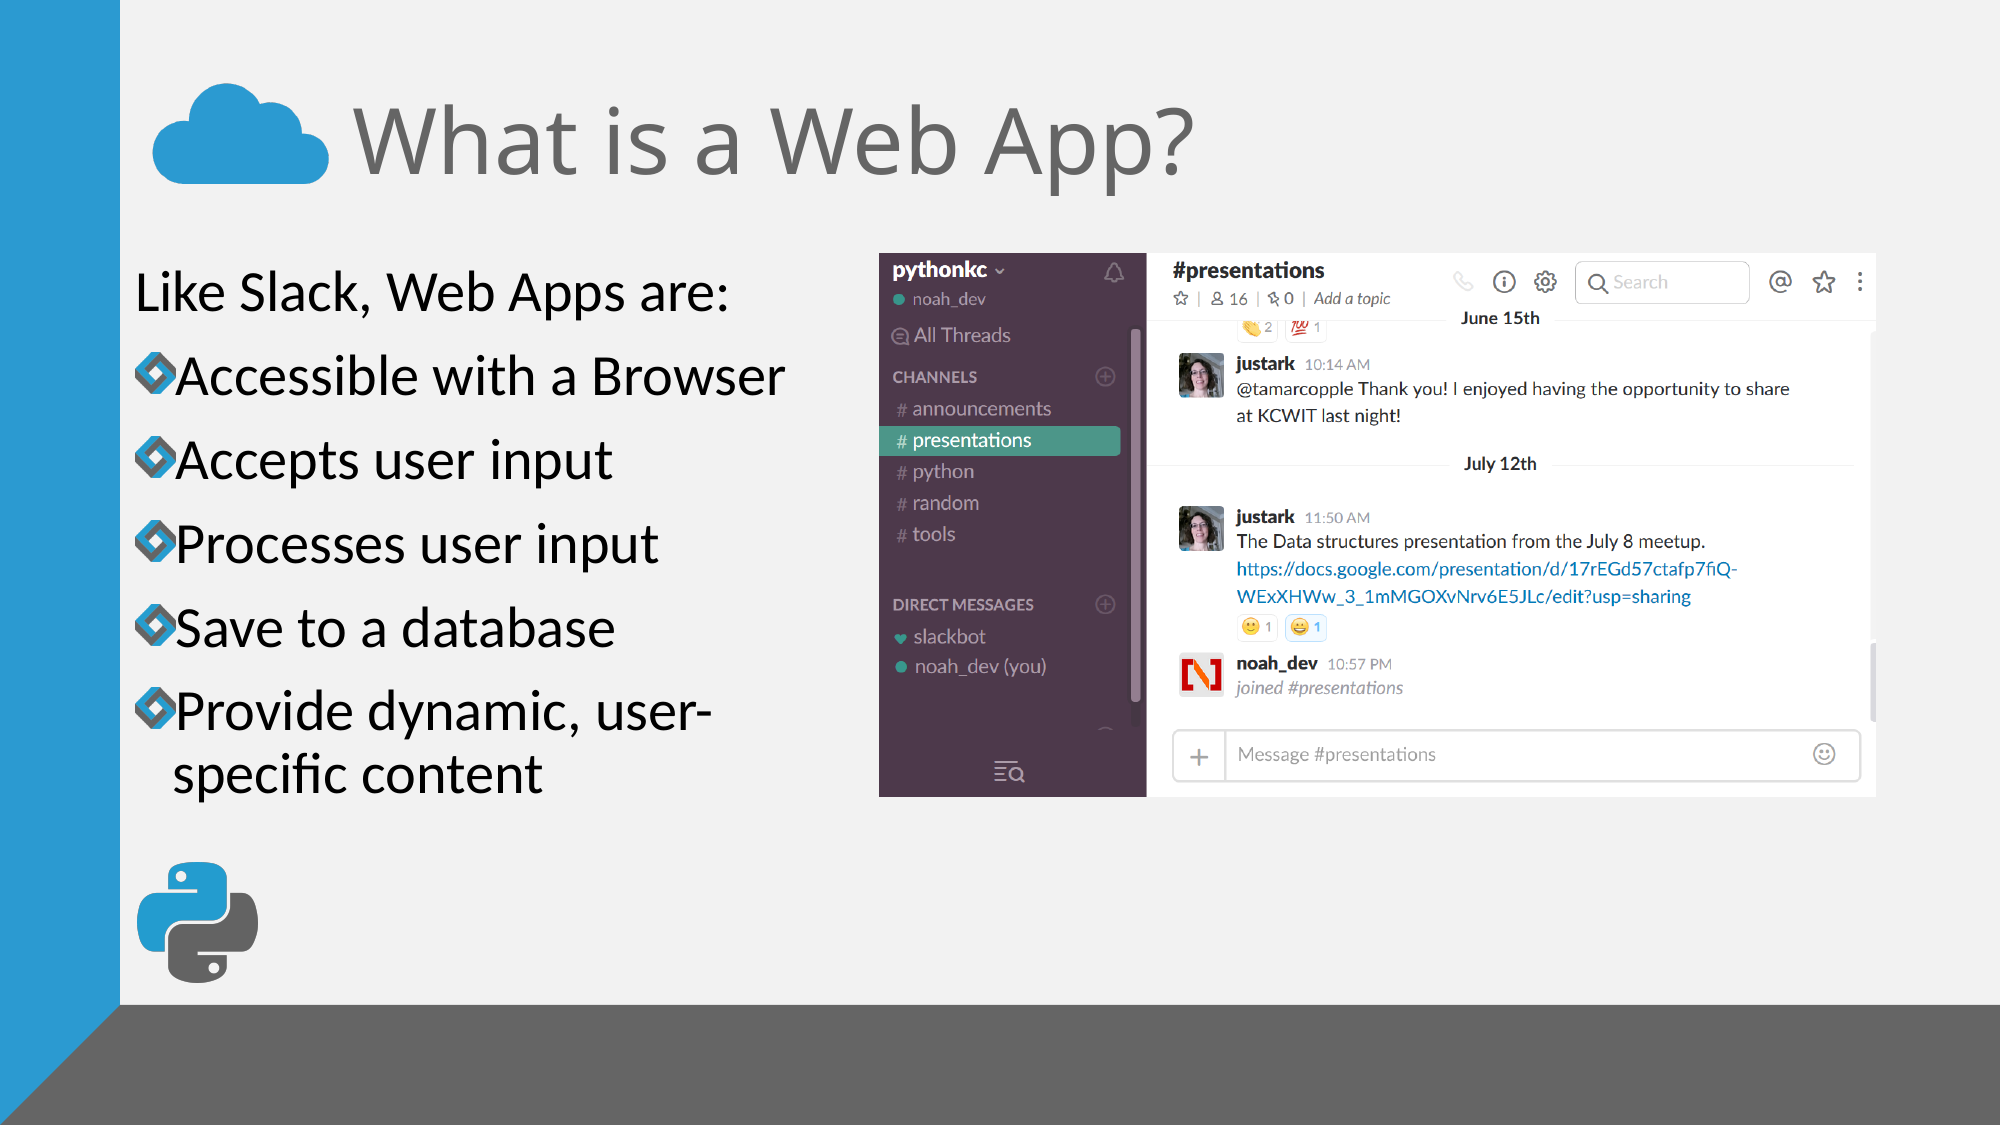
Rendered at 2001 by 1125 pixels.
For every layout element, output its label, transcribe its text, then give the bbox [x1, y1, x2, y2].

picture [140, 33, 341, 234]
list Like Slack, Web Apps are: Accessible with a Browser Accepts user input Processes user input Save to a database Provide dynamic, user-specific content [120, 253, 868, 1005]
title What is a Web App? [337, 36, 1876, 254]
picture [135, 520, 176, 562]
picture [135, 687, 176, 729]
picture [135, 436, 176, 478]
picture [879, 253, 1876, 797]
picture [135, 604, 176, 646]
picture [135, 352, 176, 394]
